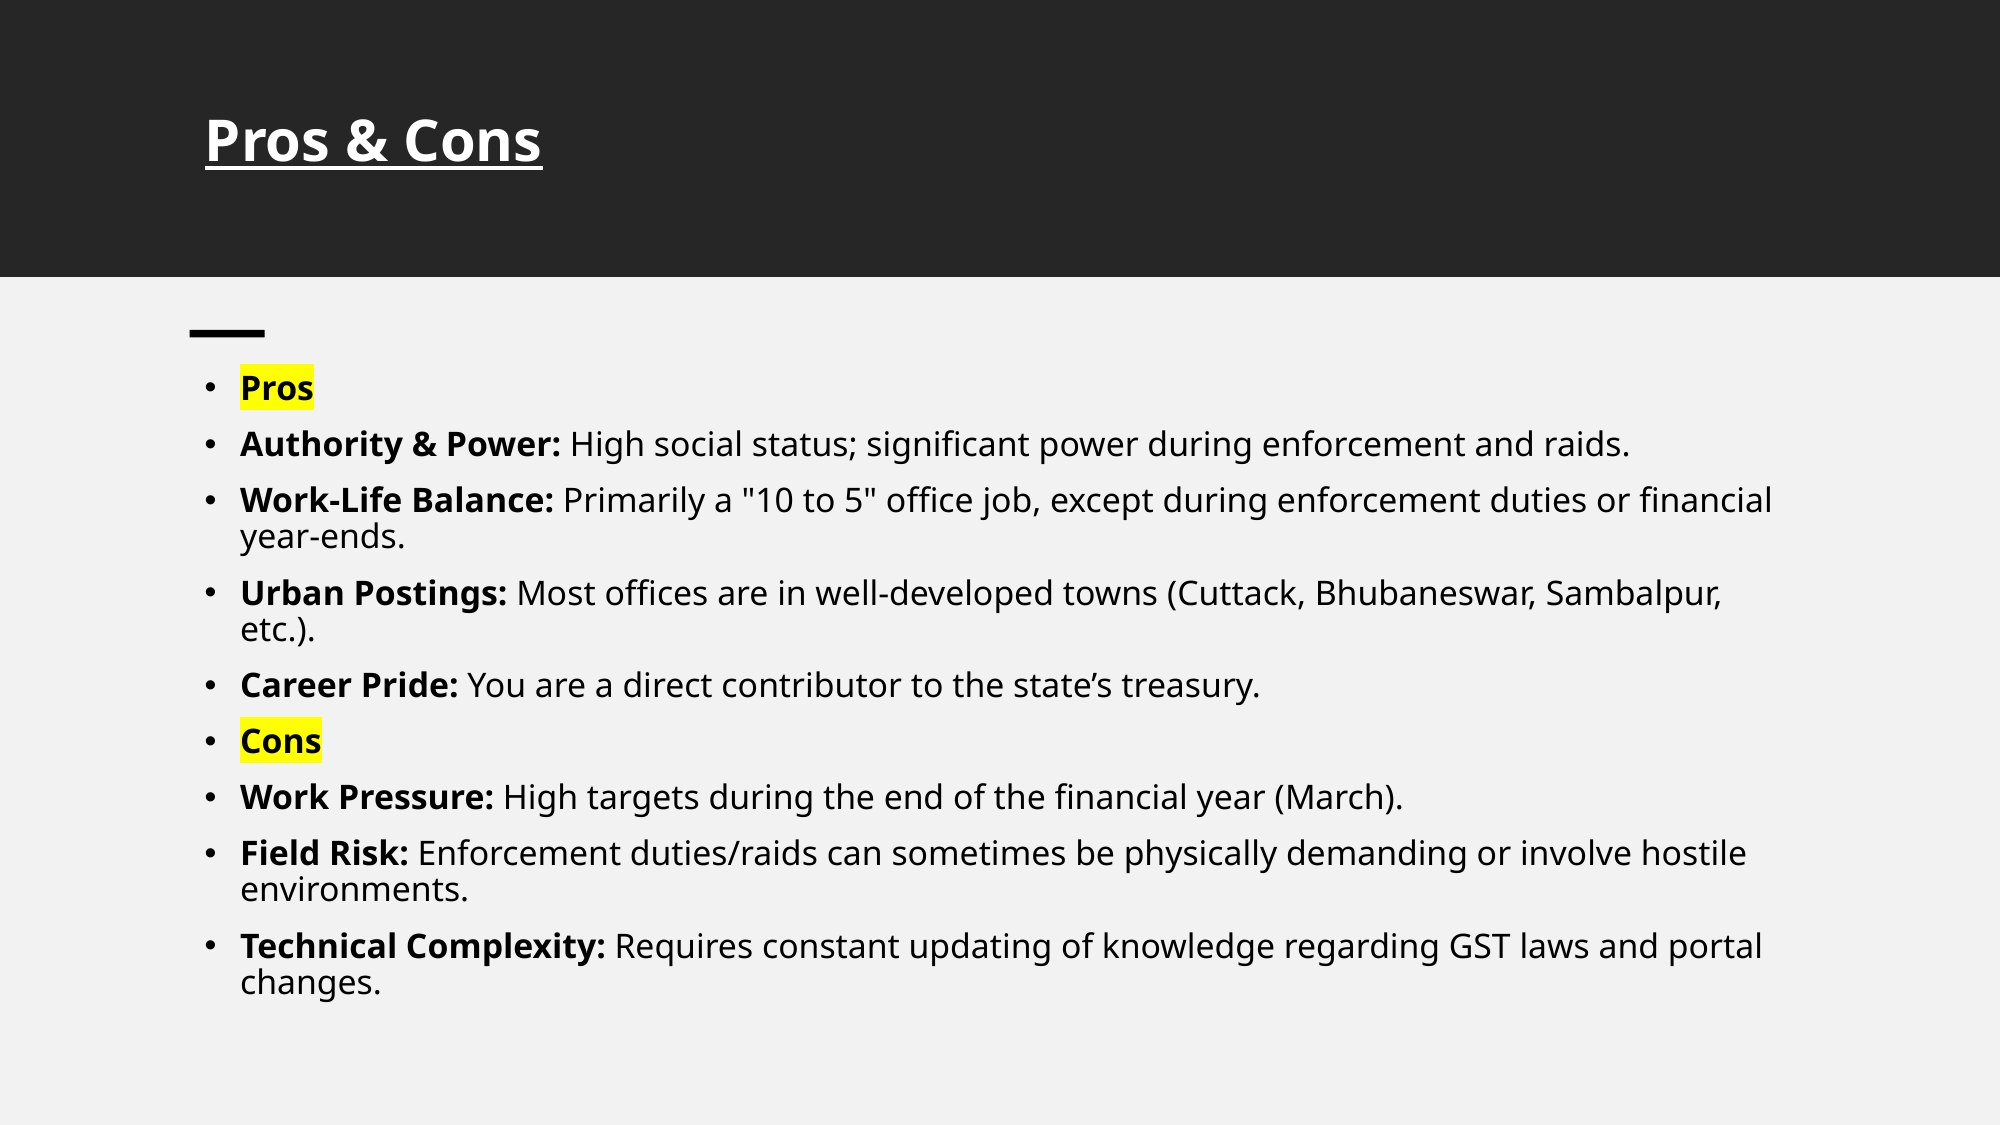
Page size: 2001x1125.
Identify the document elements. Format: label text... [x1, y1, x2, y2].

text_box [188, 328, 266, 339]
text_box [0, 275, 2000, 1125]
list Pros Authority & Power: High social status; significant power during enforcement and raids. Work-Life Balance: Primarily a "10 to 5" office job, except during enforcement duties or financial year-ends. Urban Postings: Most offices are in well-developed towns (Cuttack, Bhubaneswar, Sambalpur, etc.). Career Pride: You are a direct contributor to the state’s treasury. Cons Work Pressure: High targets during the end of the financial year (March). Field Risk: Enforcement duties/raids can sometimes be physically demanding or involve hostile environments. Technical Complexity: Requires constant updating of knowledge regarding GST laws and portal changes. [189, 363, 1811, 1014]
title Pros & Cons [189, 104, 1812, 253]
text_box [0, 0, 2000, 275]
